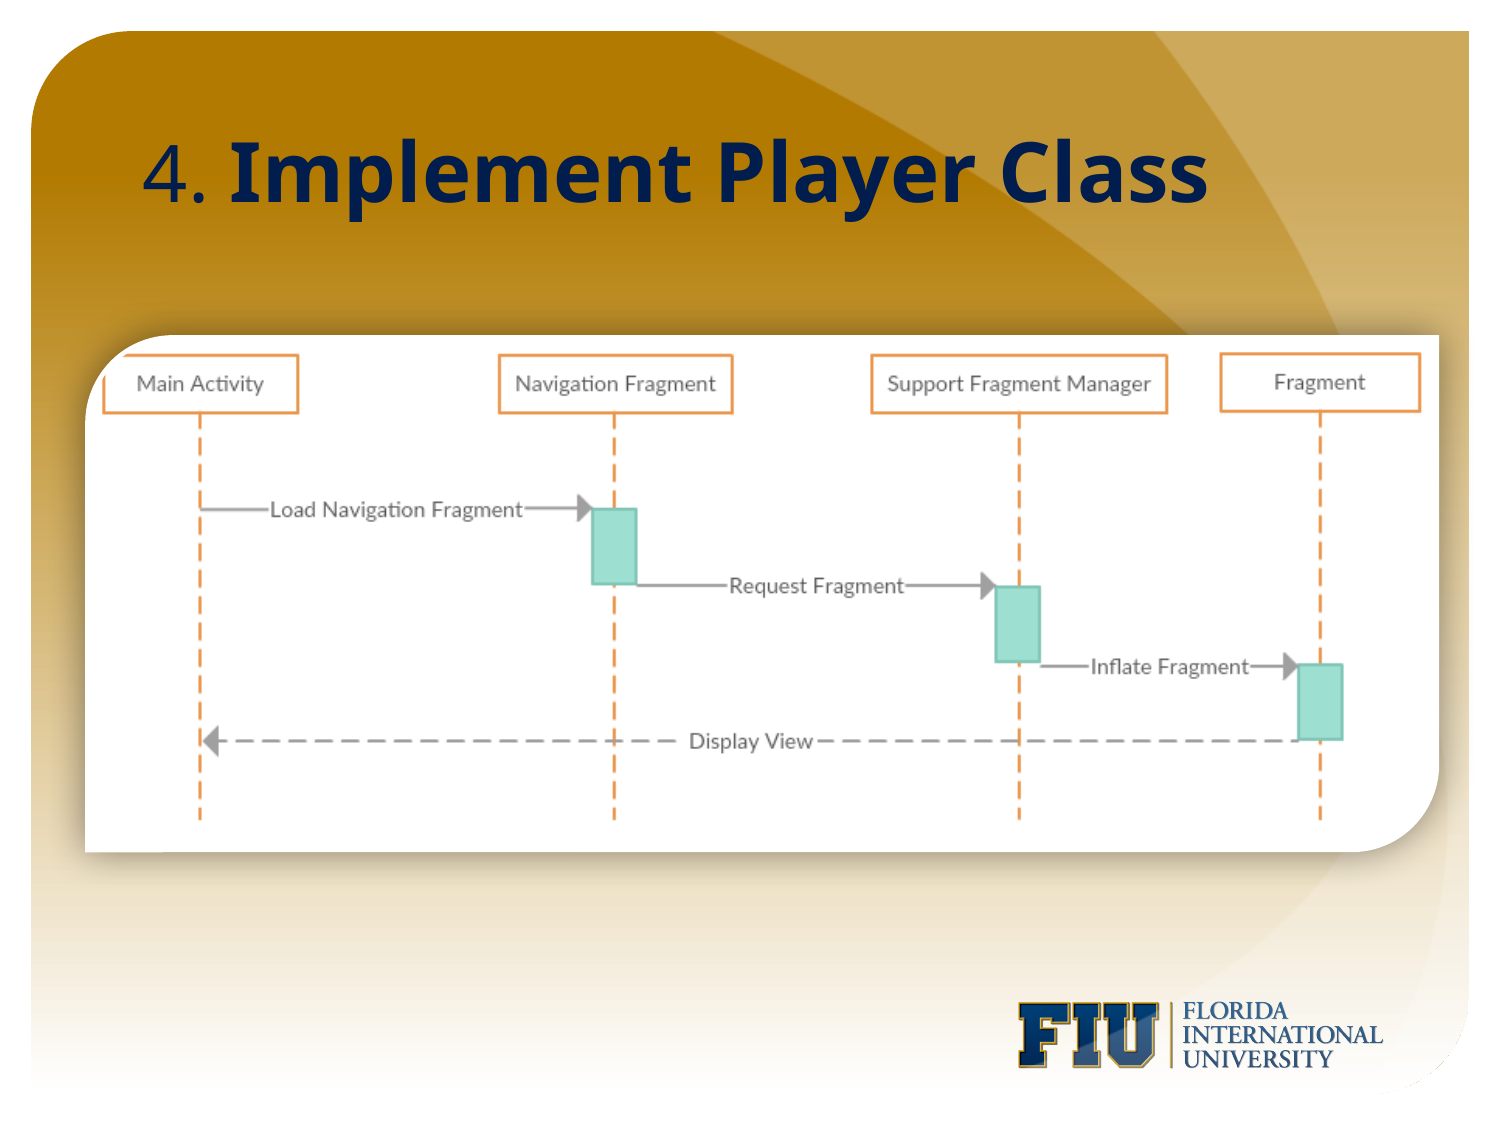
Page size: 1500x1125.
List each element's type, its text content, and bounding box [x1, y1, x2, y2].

picture [24, 30, 1473, 1094]
title 4. Implement Player Class [127, 62, 1372, 234]
